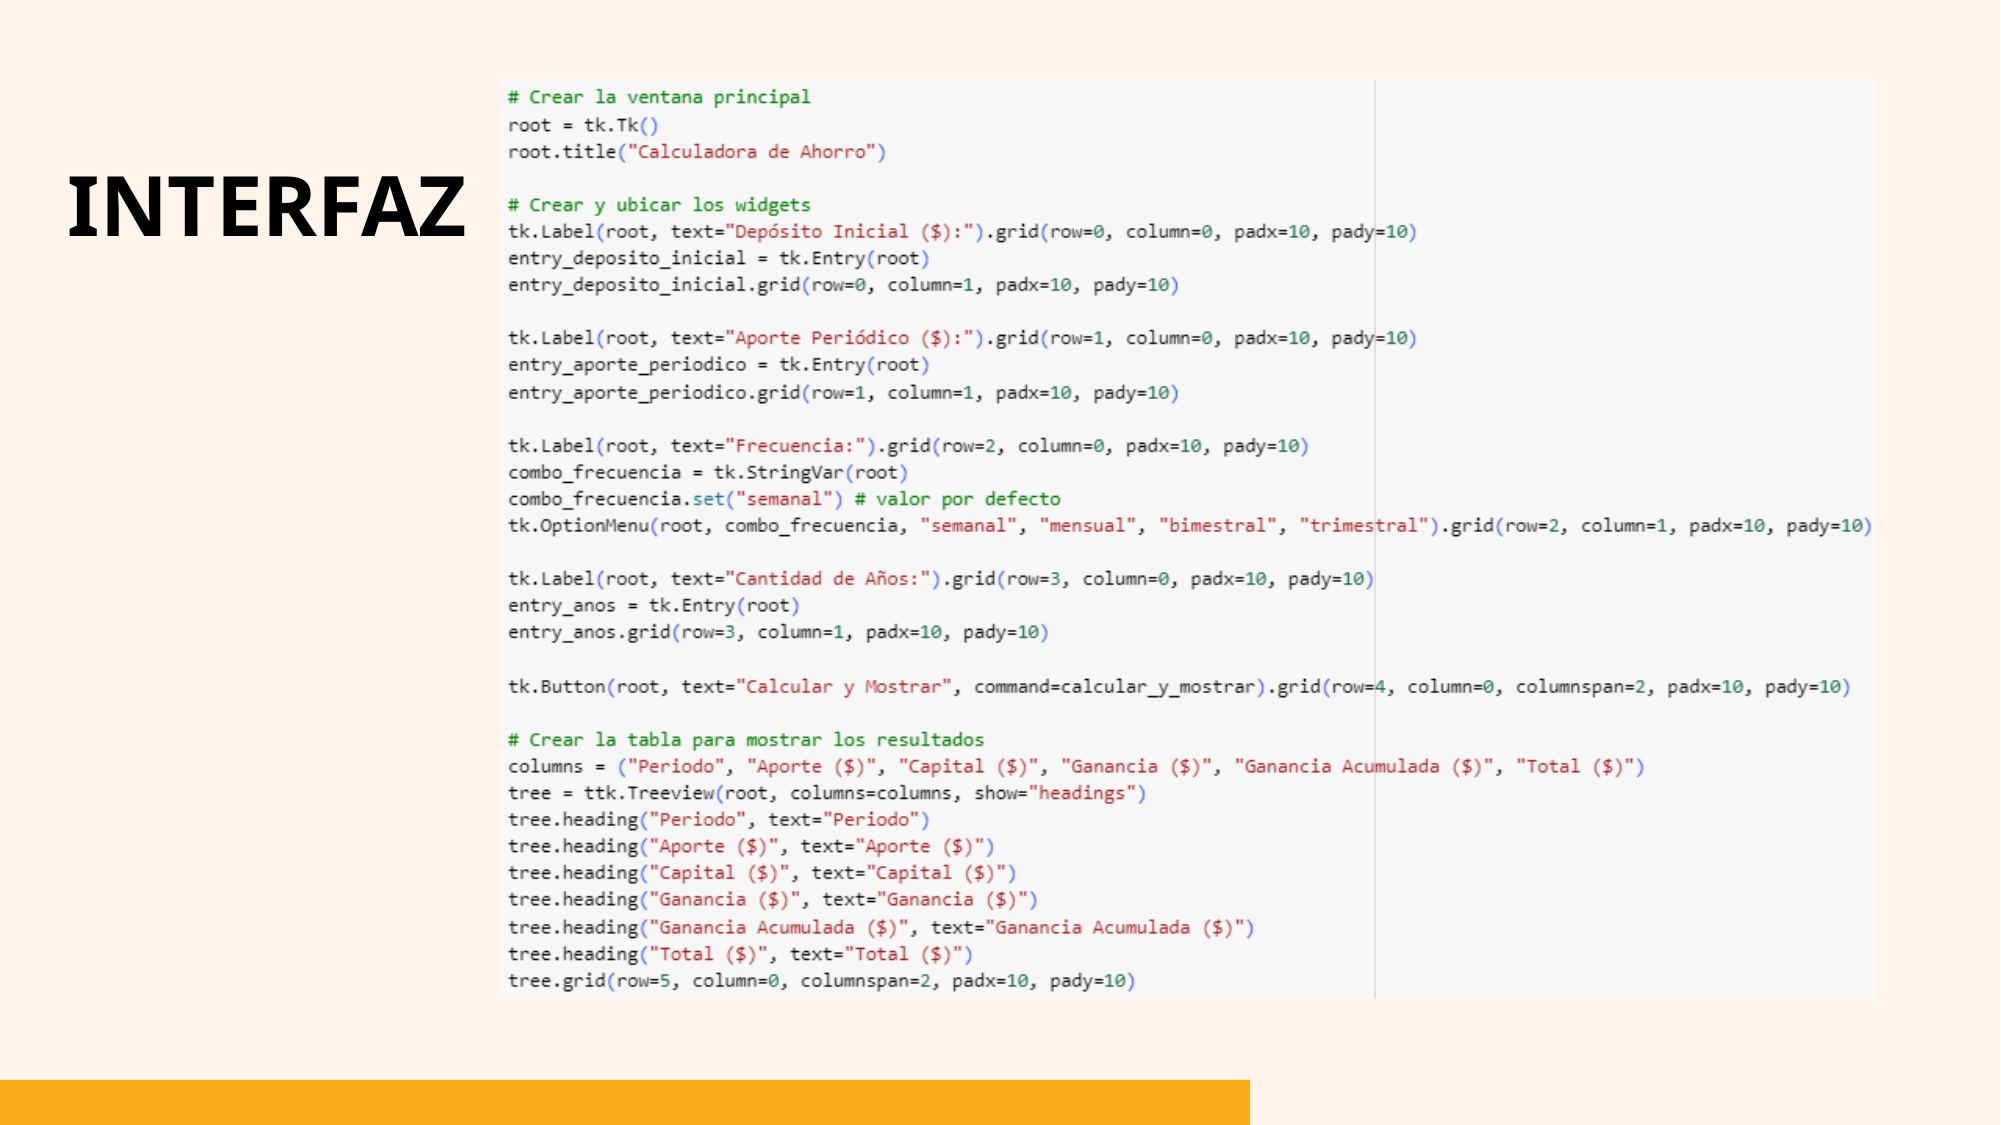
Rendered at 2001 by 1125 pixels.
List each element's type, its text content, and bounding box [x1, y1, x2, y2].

title Interfaz [52, 115, 502, 263]
picture [502, 80, 1875, 999]
